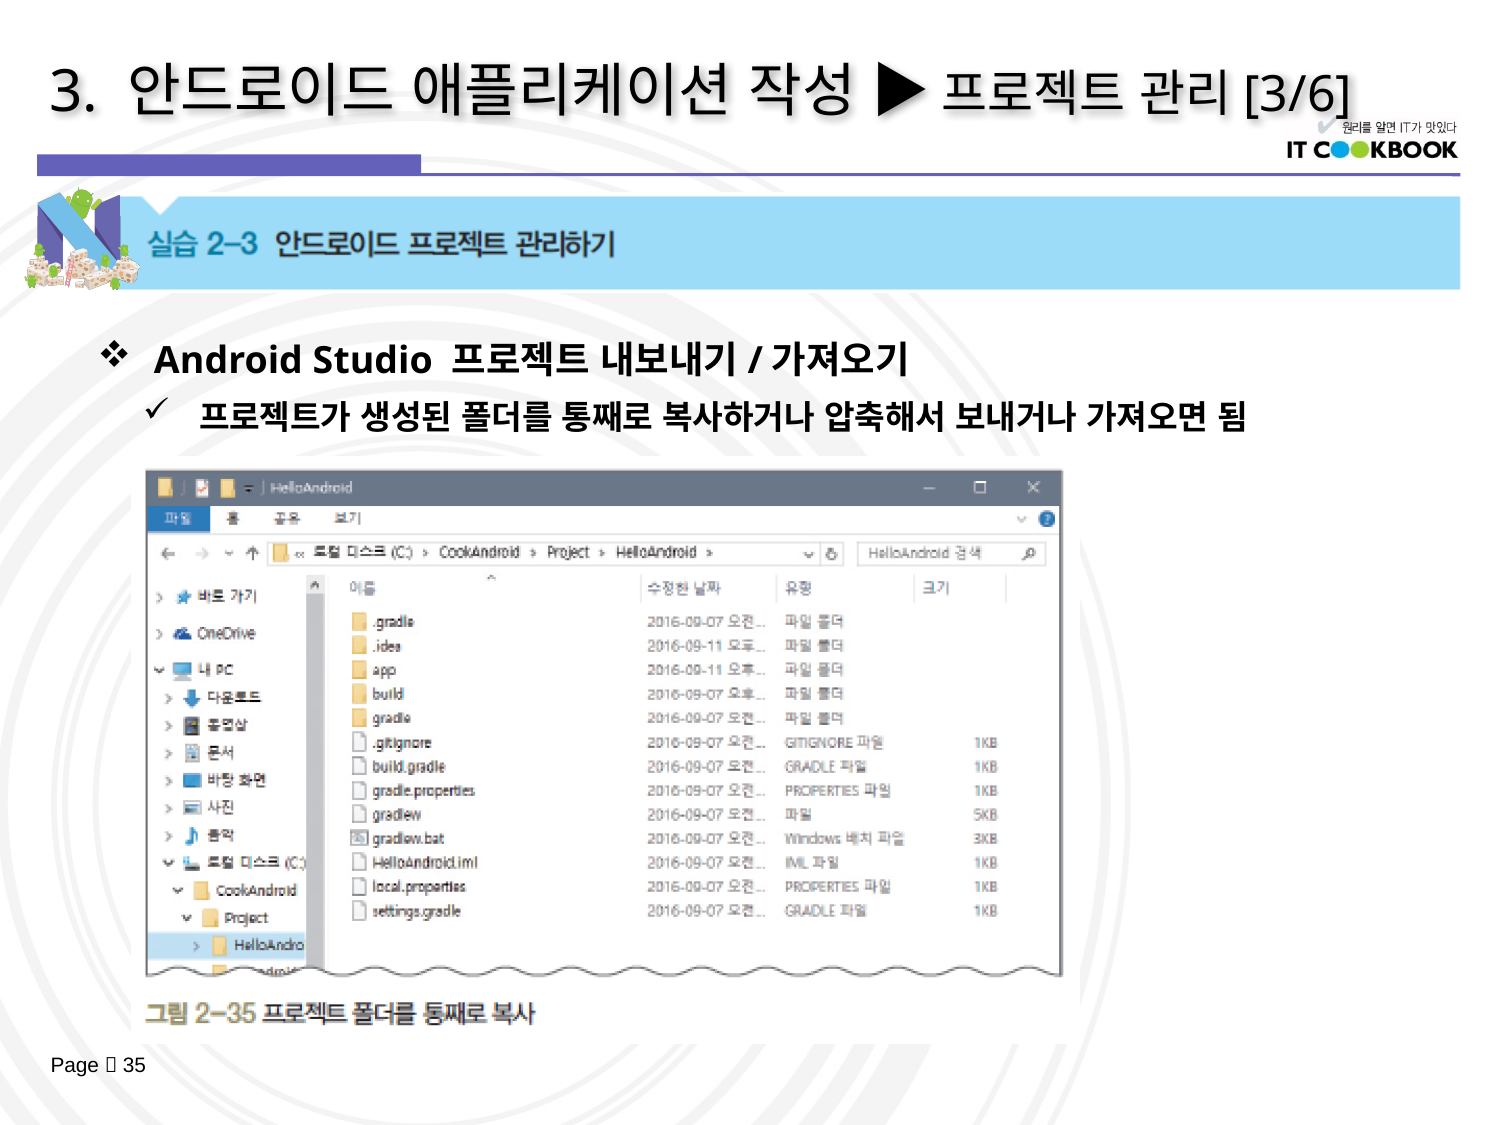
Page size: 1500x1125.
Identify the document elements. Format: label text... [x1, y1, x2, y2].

picture [0, 35, 1500, 1125]
picture [131, 455, 1080, 1044]
list Android Studio 프로젝트 내보내기/가져오기 프로젝트가 생성된 폴더를 통째로 복사하거나 압축해서 보내거나 가져오면 됨 [54, 335, 1500, 1051]
title 3. 안드로이드 애플리케이션 작성 ▶ 프로젝트 관리[3/6] [48, 53, 1448, 161]
